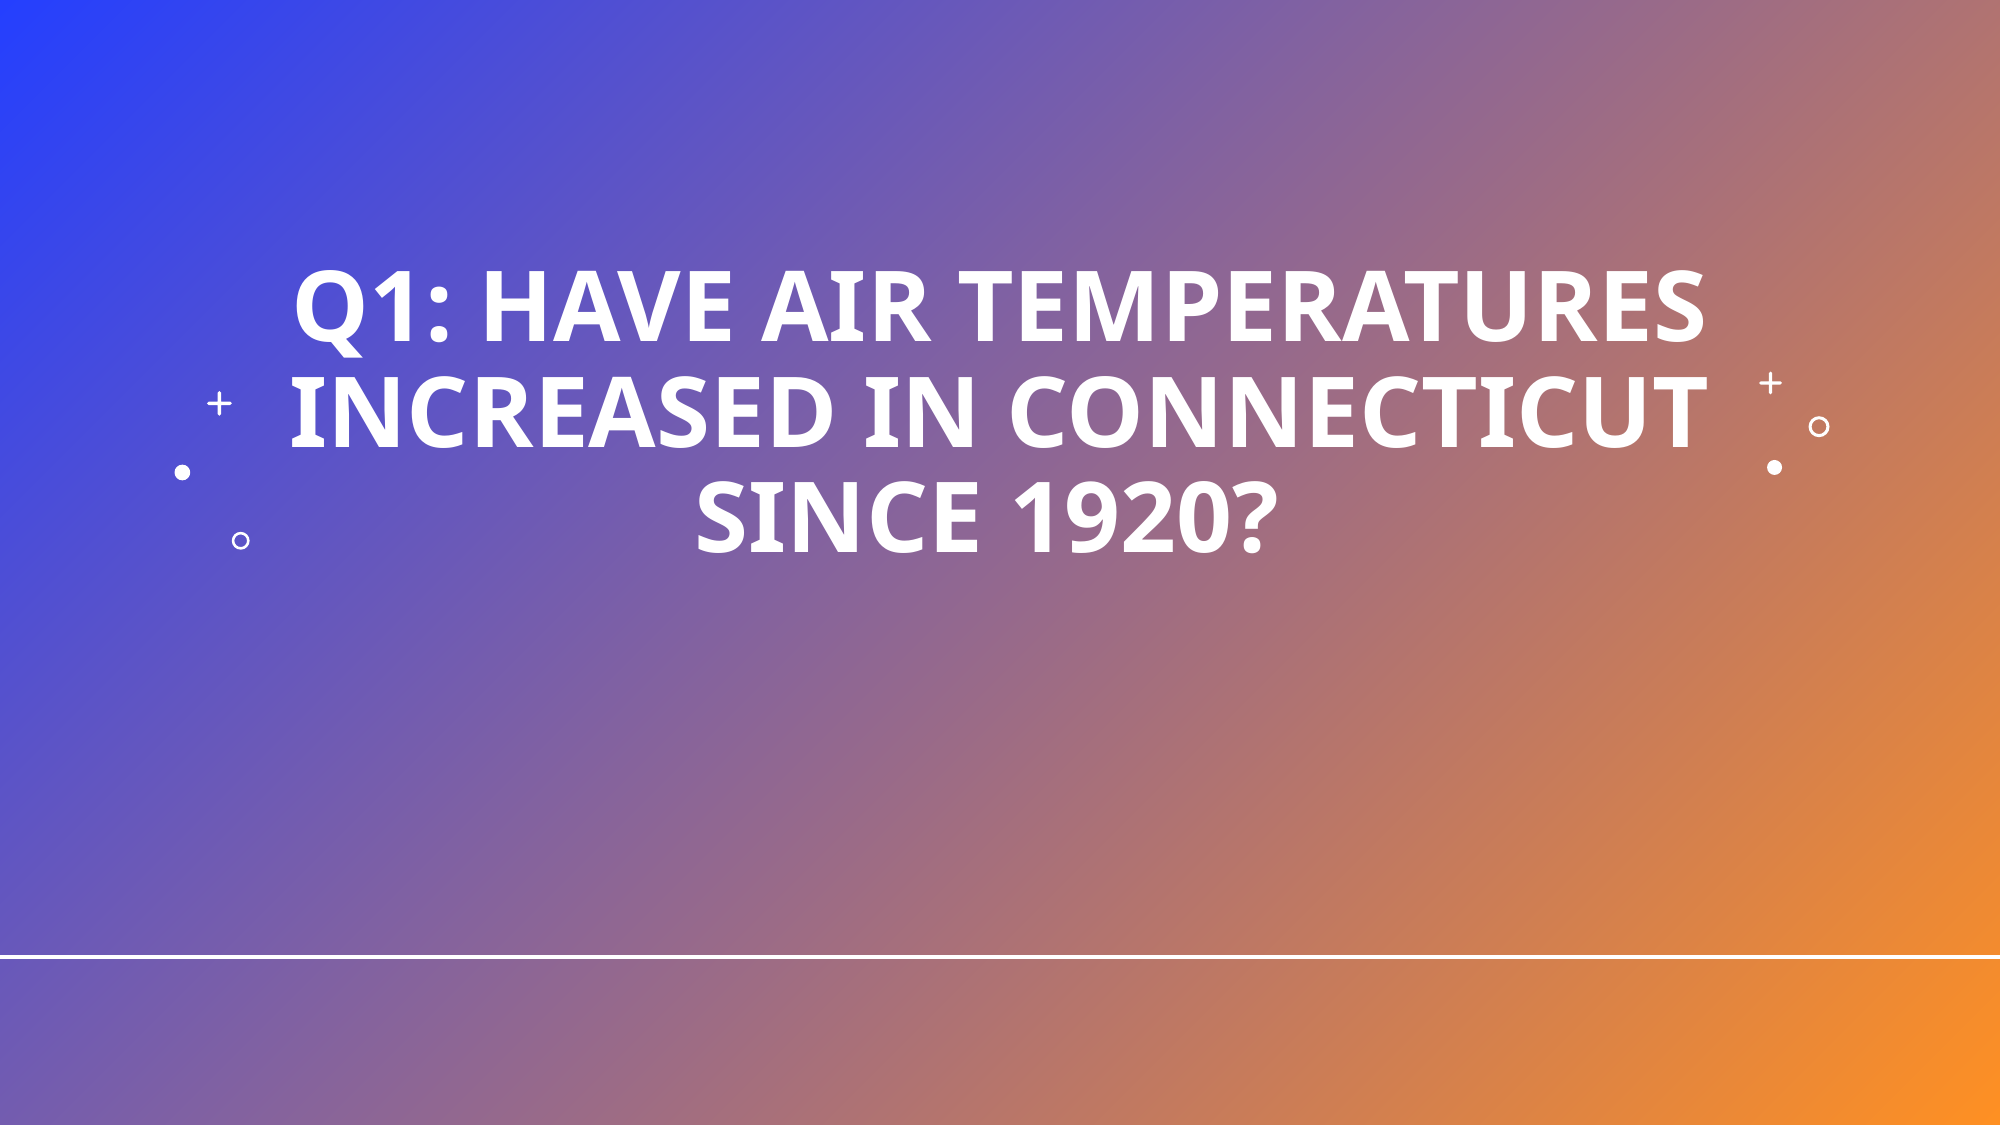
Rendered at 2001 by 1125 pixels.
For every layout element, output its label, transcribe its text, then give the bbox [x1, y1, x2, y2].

text_box [206, 390, 232, 416]
title Q1: Have air temperatures increased in Connecticut since 1920? [249, 198, 1751, 582]
text_box [231, 531, 250, 550]
text_box [1759, 371, 1782, 395]
text_box [1808, 416, 1830, 438]
text_box [0, 959, 2000, 1125]
text_box [0, 0, 2000, 955]
text_box [174, 464, 191, 481]
text_box [1767, 459, 1783, 475]
